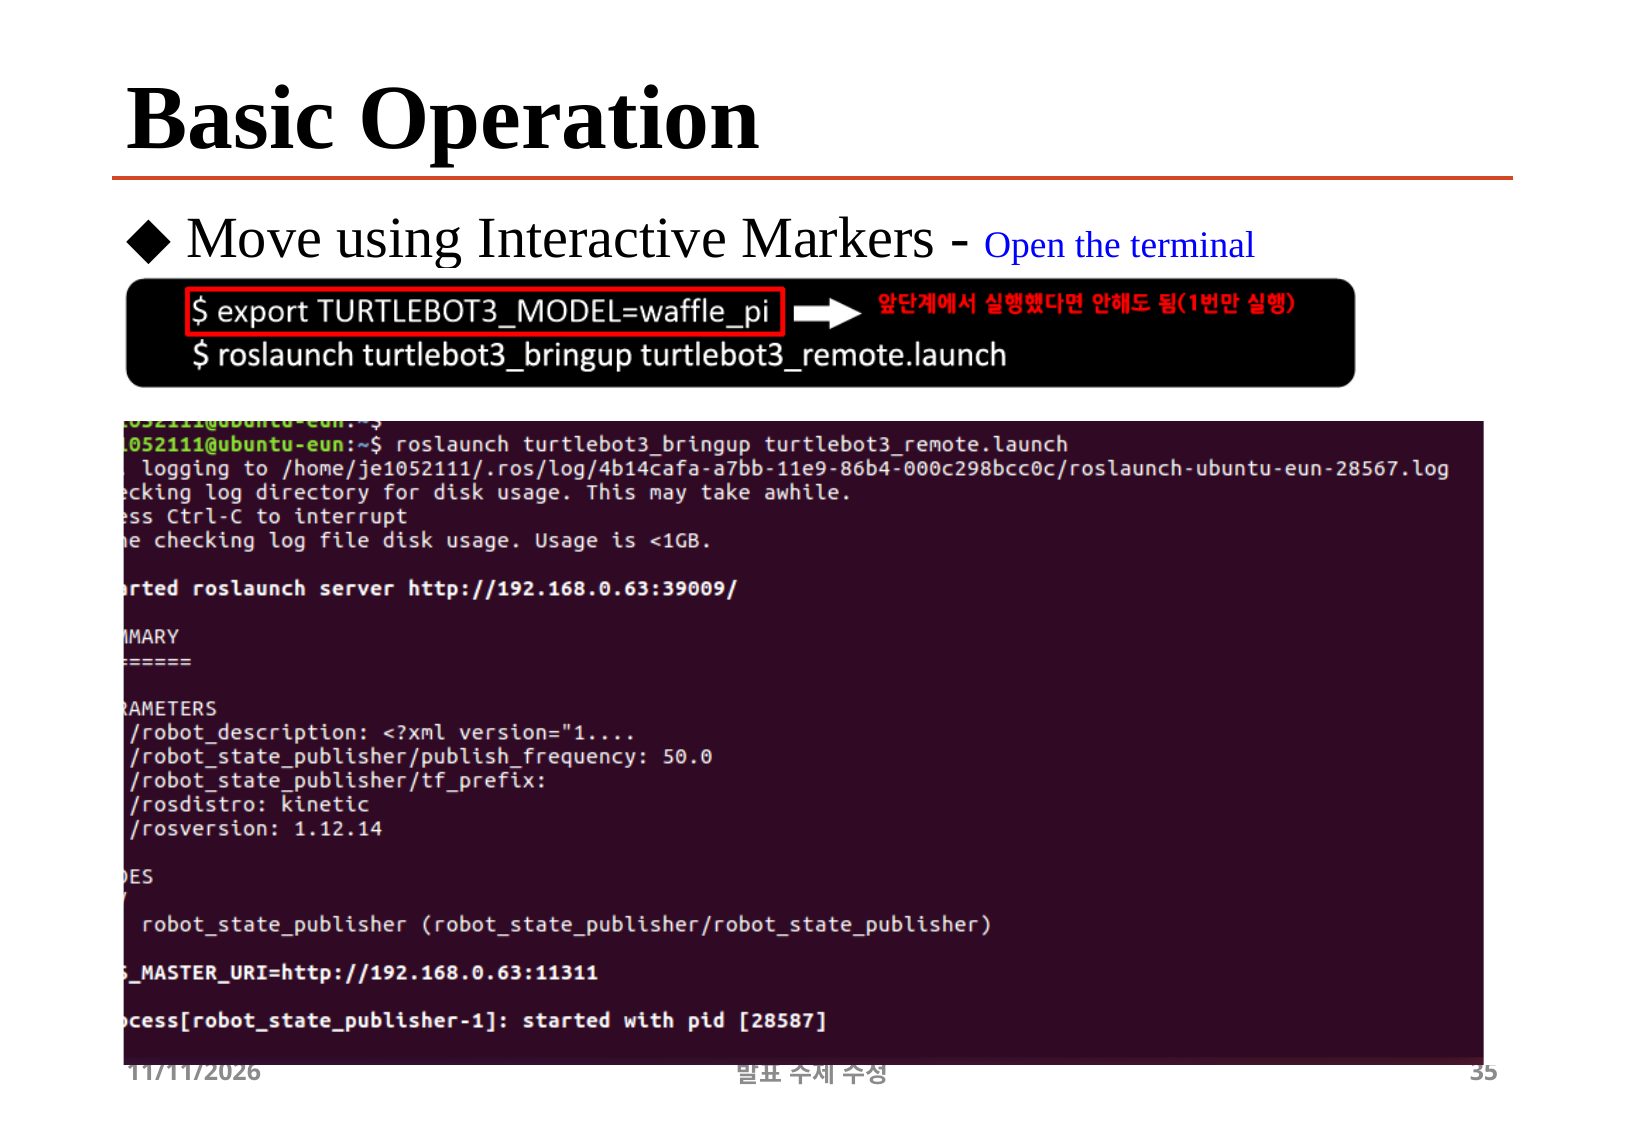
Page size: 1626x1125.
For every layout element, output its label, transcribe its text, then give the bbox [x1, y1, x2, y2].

picture [123, 421, 1502, 1065]
title Basic Operation [111, 59, 1514, 179]
footer 발표 주제 수정 [538, 1065, 1087, 1103]
picture [122, 268, 1362, 398]
list ◆ Move using Interactive Markers - Open the terminal [111, 191, 1514, 1014]
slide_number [111, 1042, 303, 1103]
slide_number 35 [1433, 1042, 1514, 1103]
